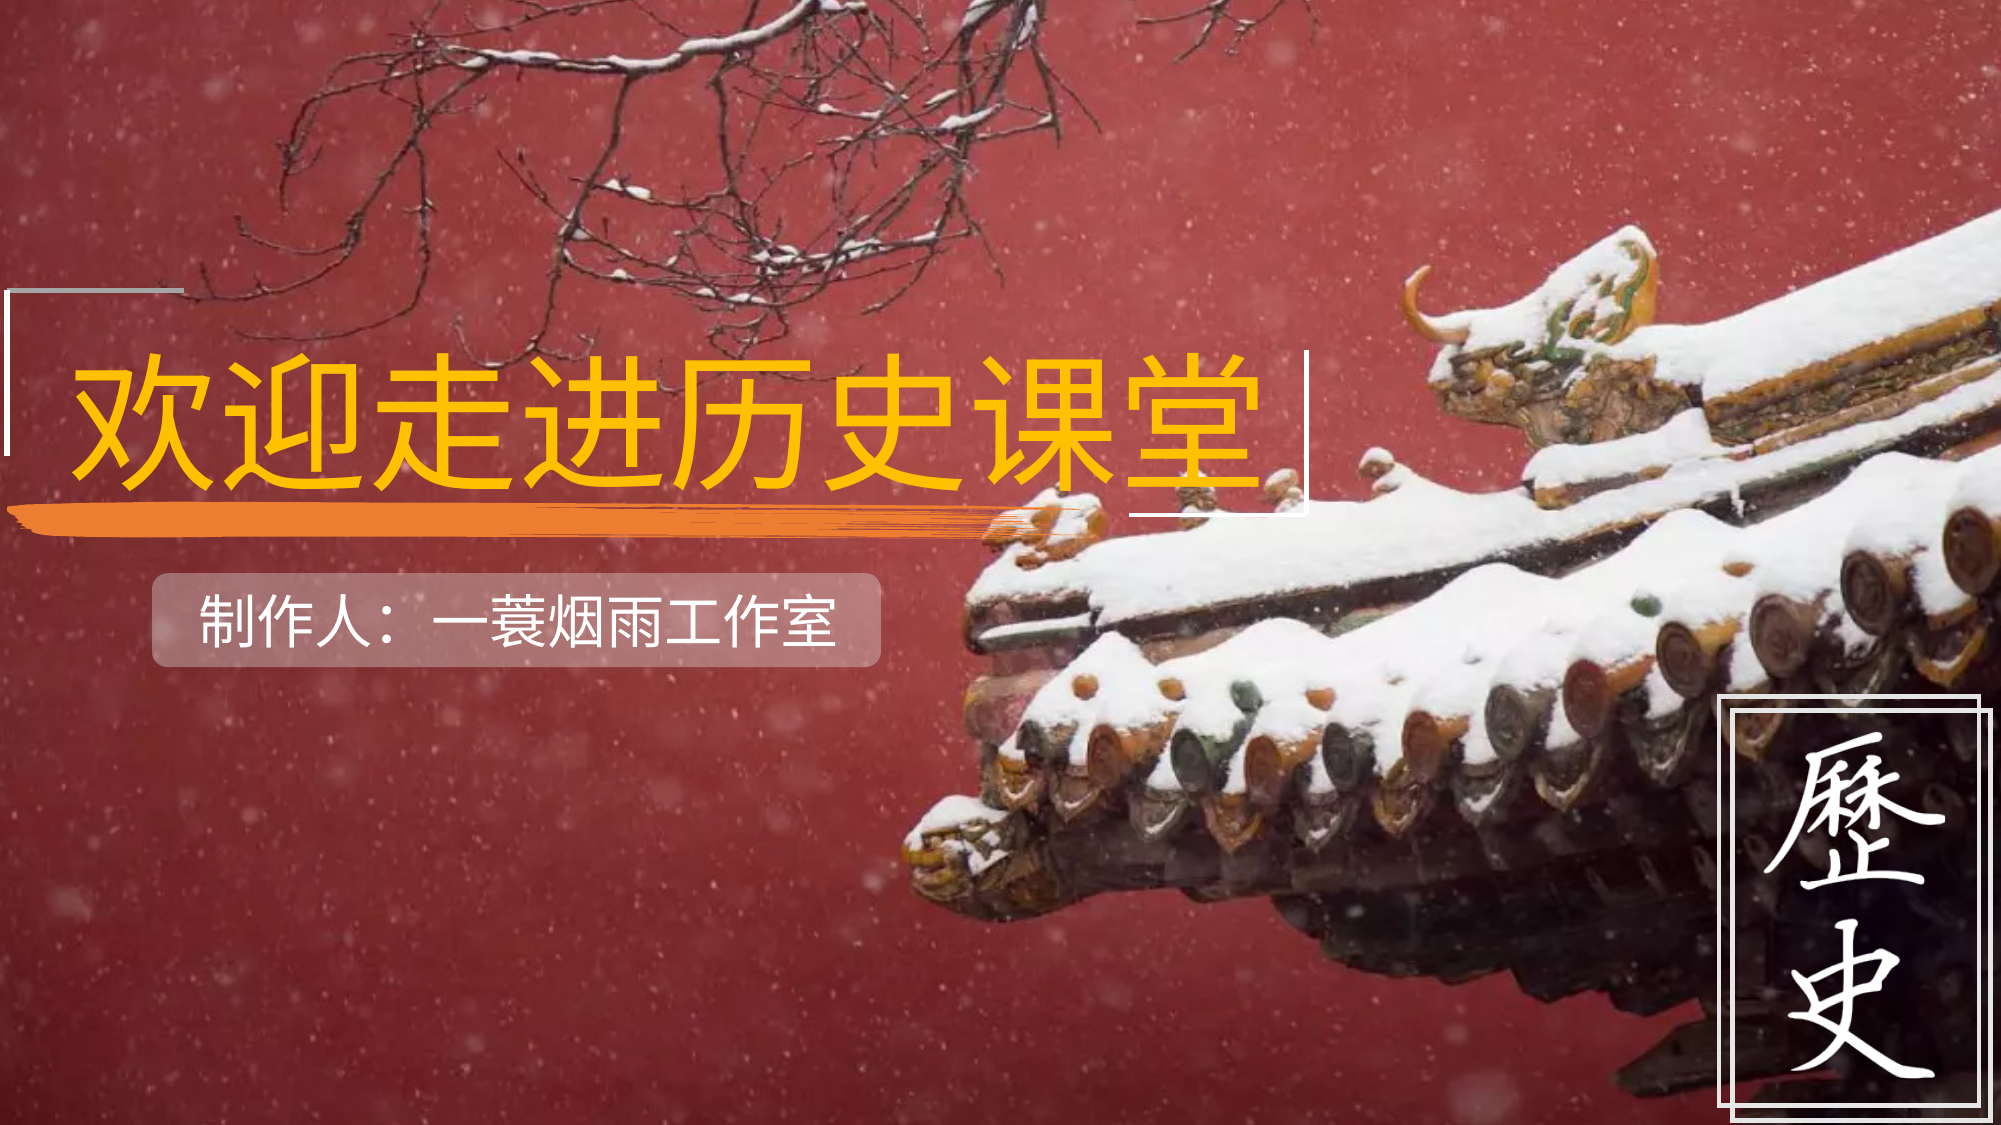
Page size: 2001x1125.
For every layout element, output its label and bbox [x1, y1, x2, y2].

text_box [1719, 696, 1991, 1121]
picture [0, 0, 2001, 1125]
